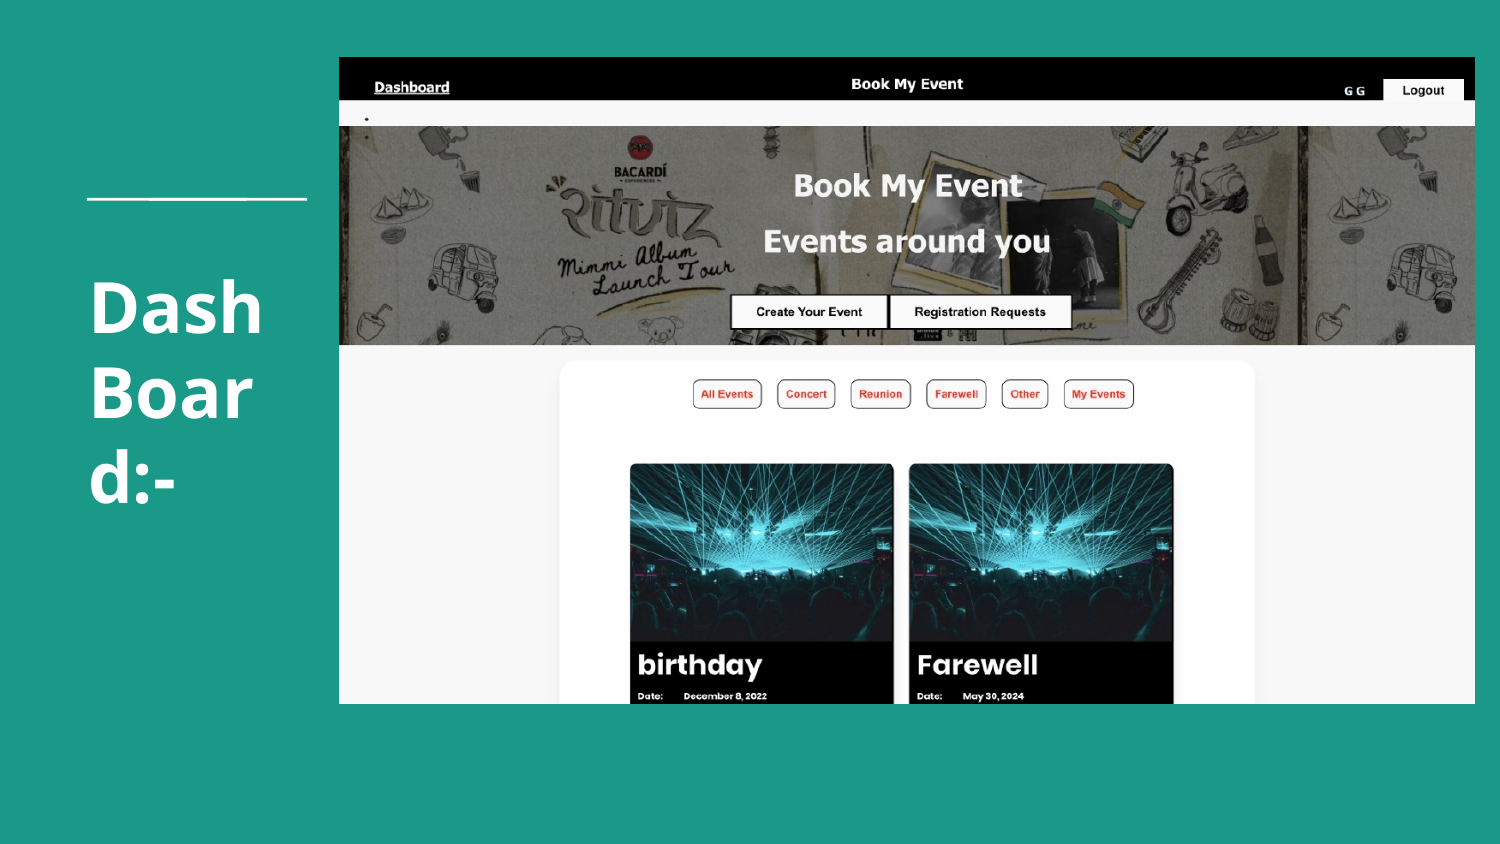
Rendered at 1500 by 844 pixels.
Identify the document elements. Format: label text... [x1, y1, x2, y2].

text_box DashBoard:- [73, 247, 305, 533]
picture [338, 57, 1476, 705]
